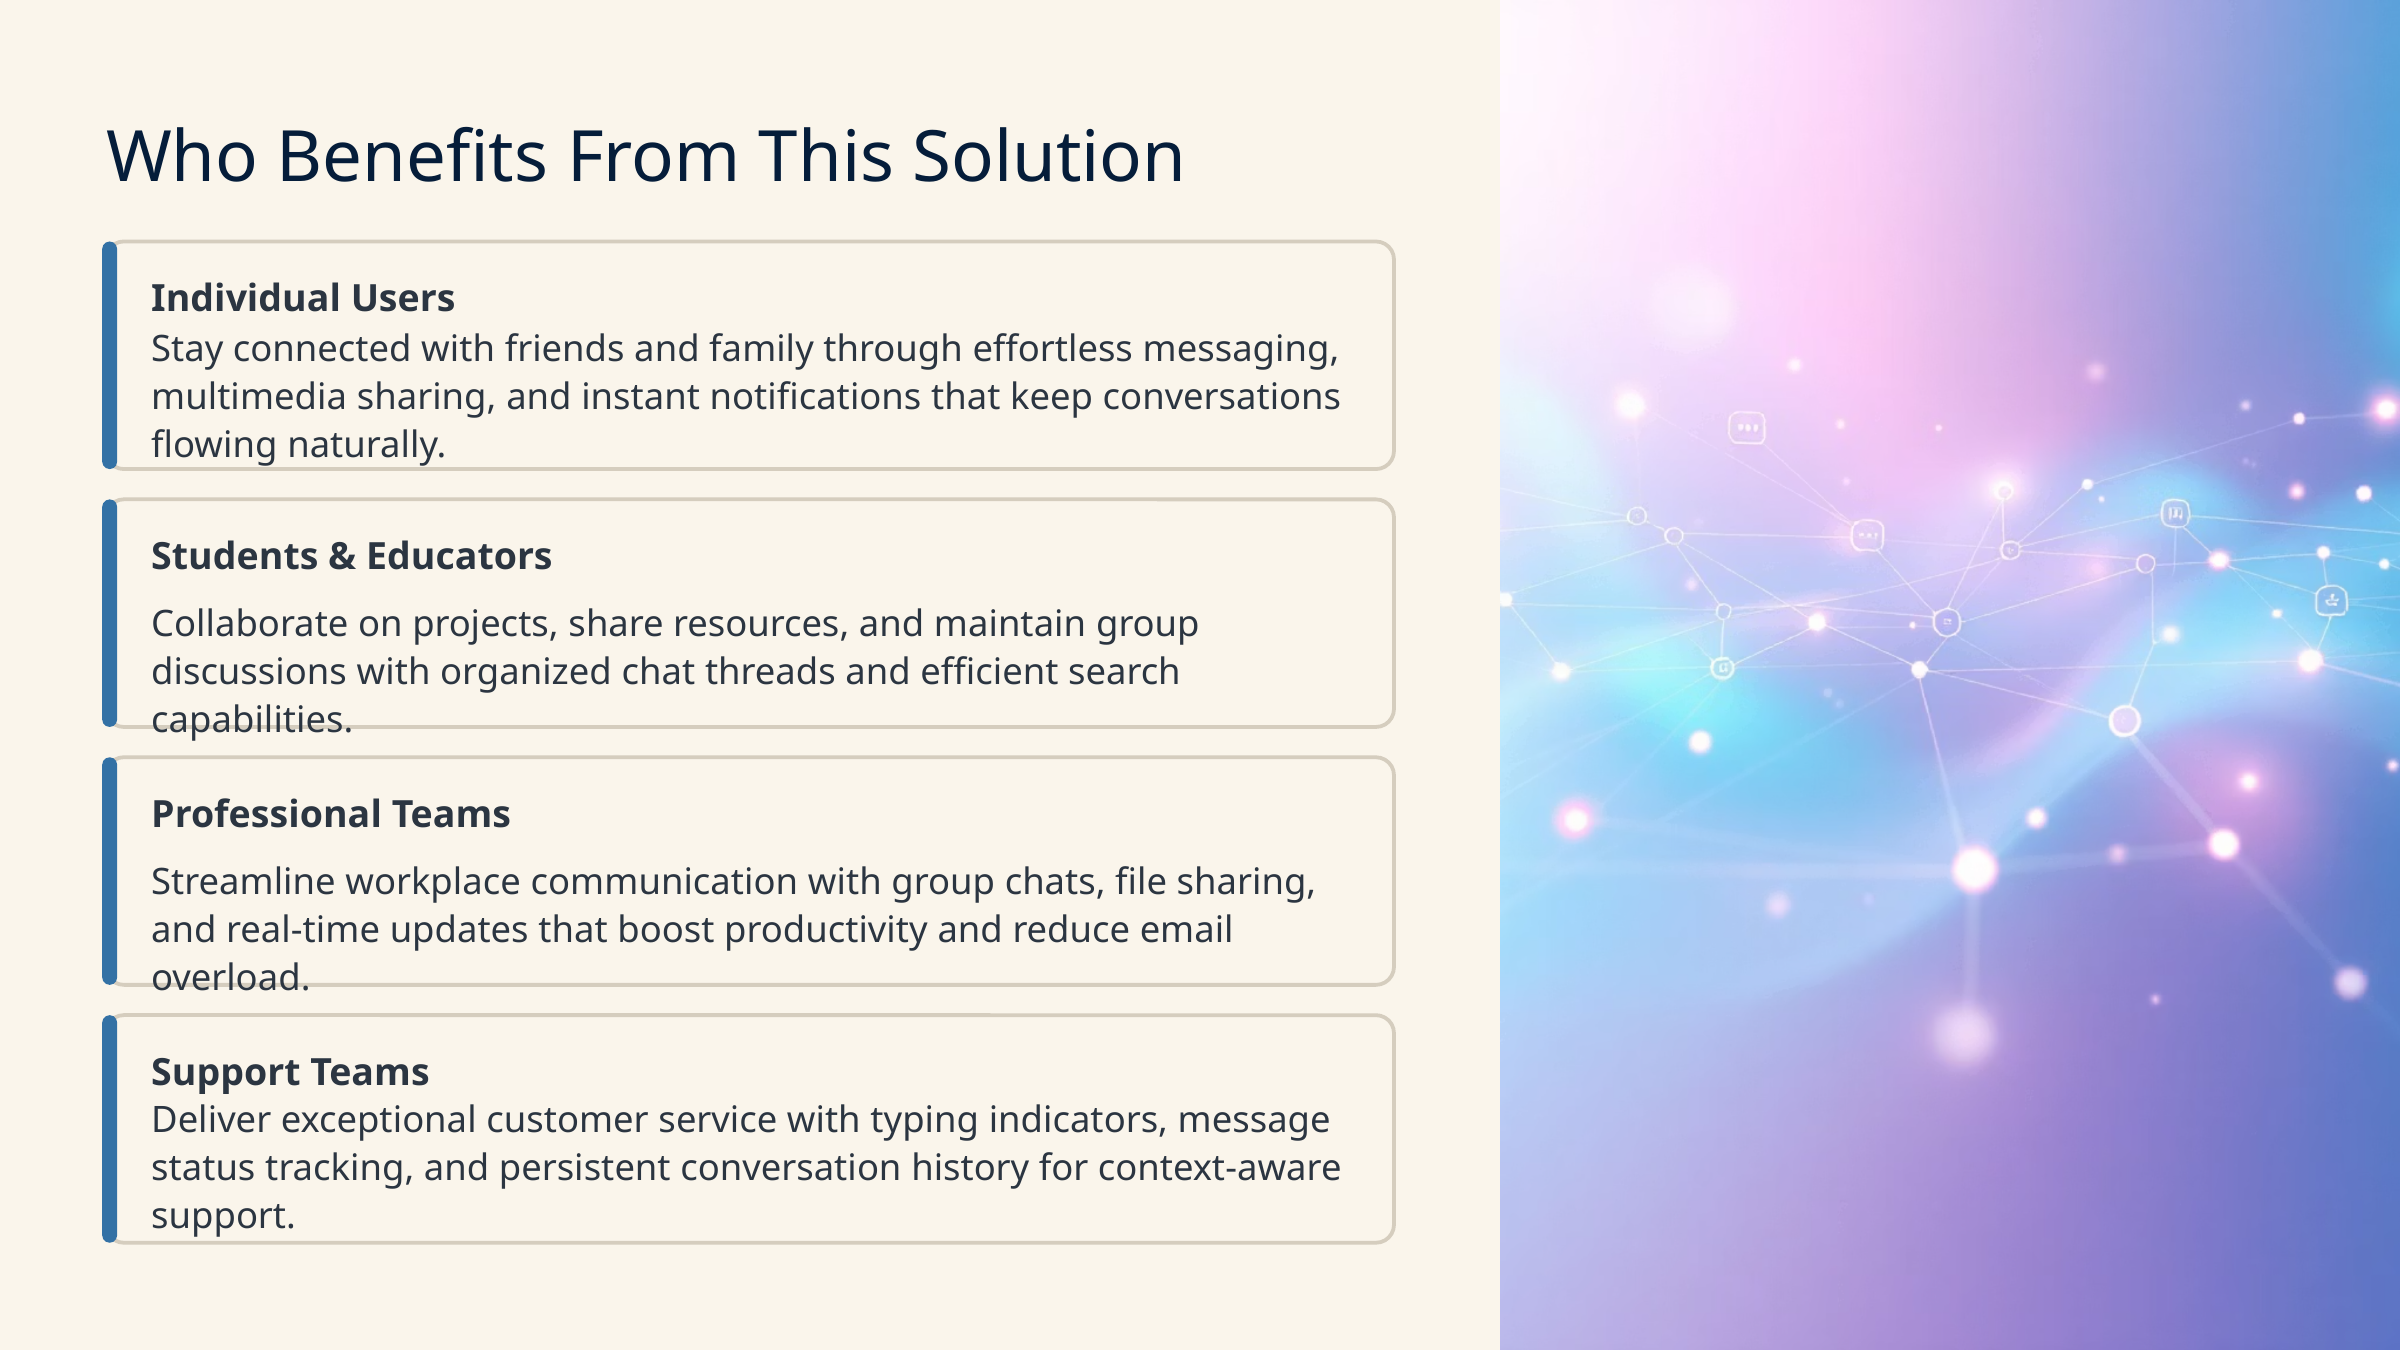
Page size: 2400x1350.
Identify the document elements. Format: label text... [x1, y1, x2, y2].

text_box Collaborate on projects, share resources, and maintain group discussions with organized chat threads and efficient search capabilities. [151, 596, 1360, 693]
text_box Who Benefits From This Solution [105, 107, 1204, 197]
text_box [102, 757, 118, 985]
text_box Students & Educators [151, 533, 518, 578]
text_box Stay connected with friends and family through effortless messaging, multimedia sharing, and instant notifications that keep conversations flowing naturally. [151, 321, 1360, 419]
text_box [102, 1015, 118, 1243]
picture [1499, 0, 2400, 1350]
text_box Individual Users [151, 275, 508, 321]
text_box [116, 1015, 1394, 1243]
text_box Streamline workplace communication with group chats, file sharing, and real-time updates that boost productivity and reduce email overload. [151, 853, 1360, 951]
text_box [102, 241, 118, 470]
text_box [102, 499, 118, 727]
text_box [115, 241, 1394, 470]
text_box [115, 499, 1394, 727]
text_box Professional Teams [151, 791, 508, 836]
text_box Deliver exceptional customer service with typing indicators, message status tracking, and persistent conversation history for context-aware support. [151, 1092, 1360, 1189]
text_box Support Teams [151, 1049, 508, 1092]
text_box [116, 757, 1394, 985]
